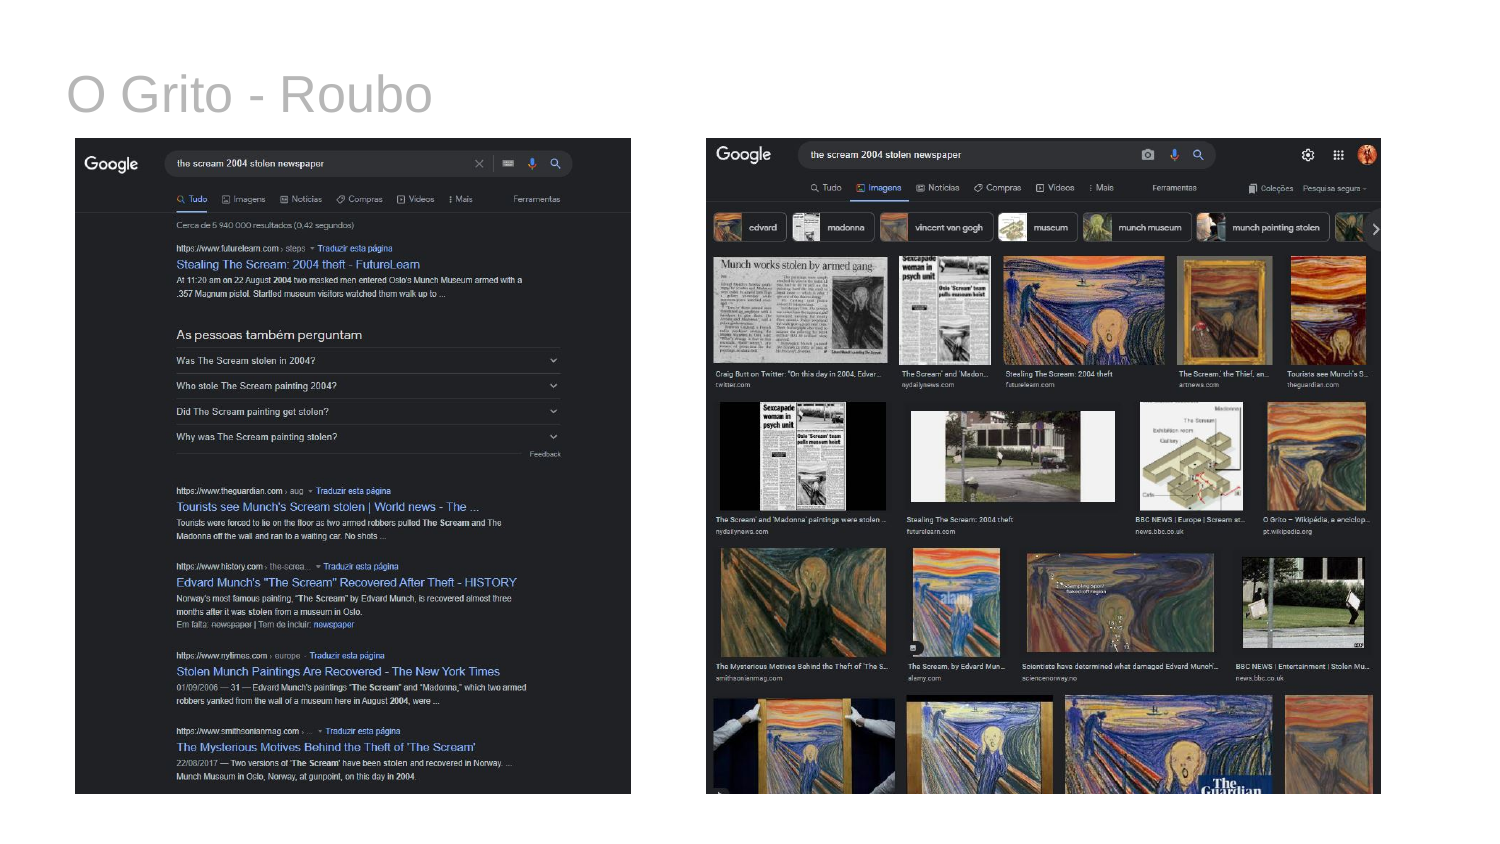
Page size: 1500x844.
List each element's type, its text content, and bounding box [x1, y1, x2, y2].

title O Grito - Roubo [51, 45, 1449, 139]
picture [75, 138, 631, 794]
picture [706, 138, 1382, 794]
